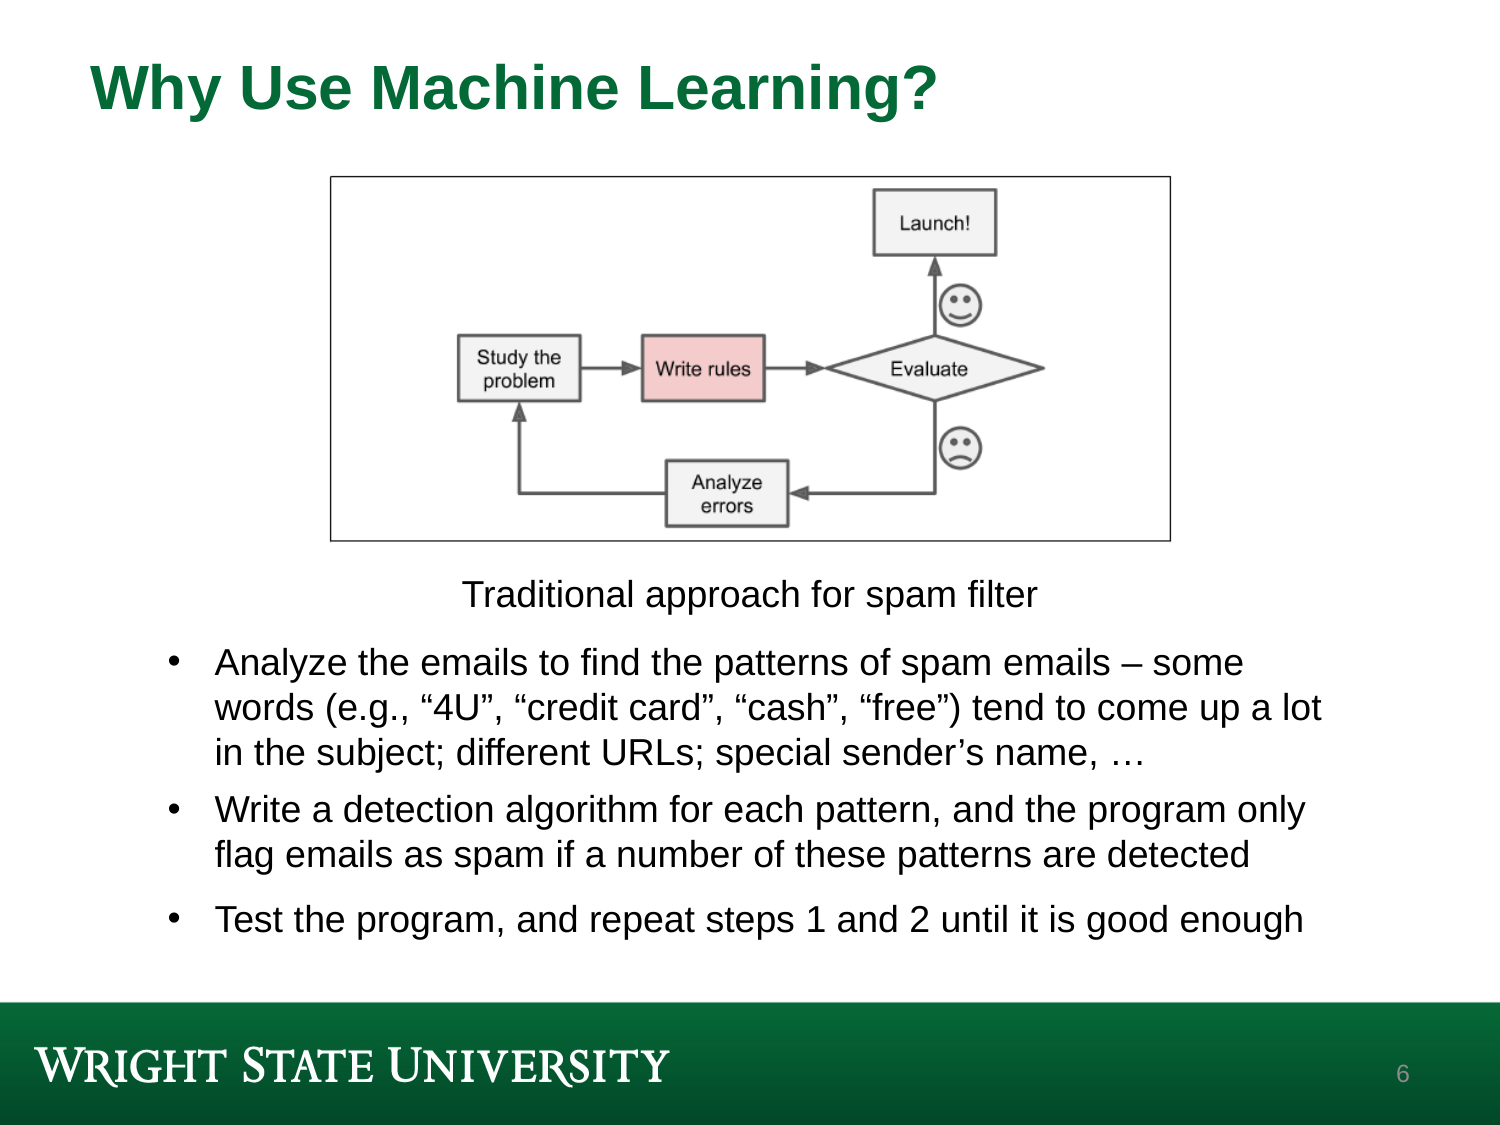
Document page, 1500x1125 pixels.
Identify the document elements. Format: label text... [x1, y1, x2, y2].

text_box Analyze the emails to find the patterns of spam emails – some words (e.g., “4U”, “credit card”, “cash”, “free”) tend to come up a lot in the subject; different URLs; special sender’s name, … [153, 631, 1360, 778]
text_box Test the program, and repeat steps 1 and 2 until it is good enough [153, 887, 1360, 948]
text_box Write a detection algorithm for each pattern, and the program only flag emails as spam if a number of these patterns are detected [153, 778, 1360, 883]
slide_number 6 [1074, 1042, 1425, 1103]
text_box Traditional approach for spam filter [324, 562, 1176, 623]
picture [0, 0, 1500, 1125]
title Why Use Machine Learning? [75, 38, 1425, 132]
